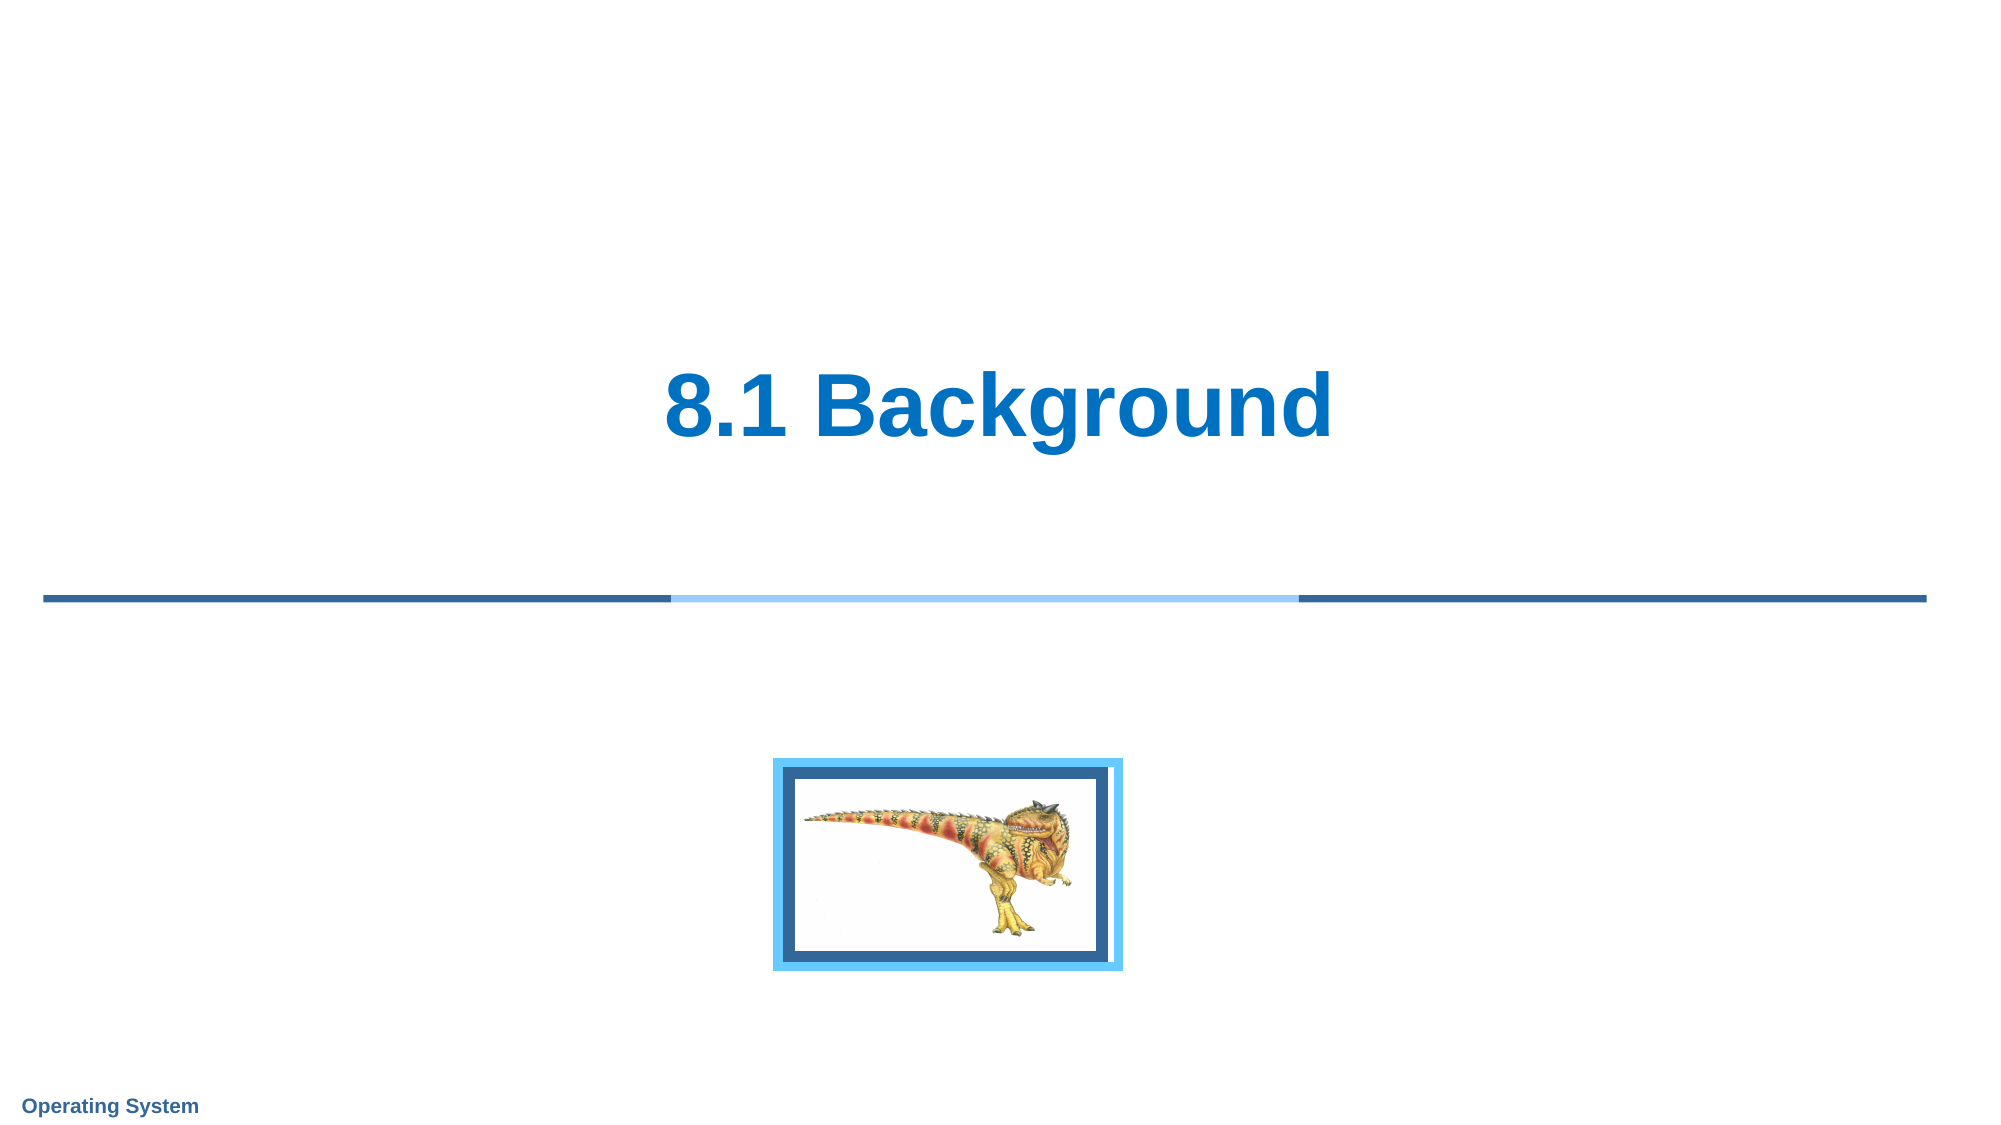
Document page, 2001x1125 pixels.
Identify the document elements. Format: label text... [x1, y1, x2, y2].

picture [795, 779, 1096, 951]
title 8.1 Background [150, 112, 1850, 462]
